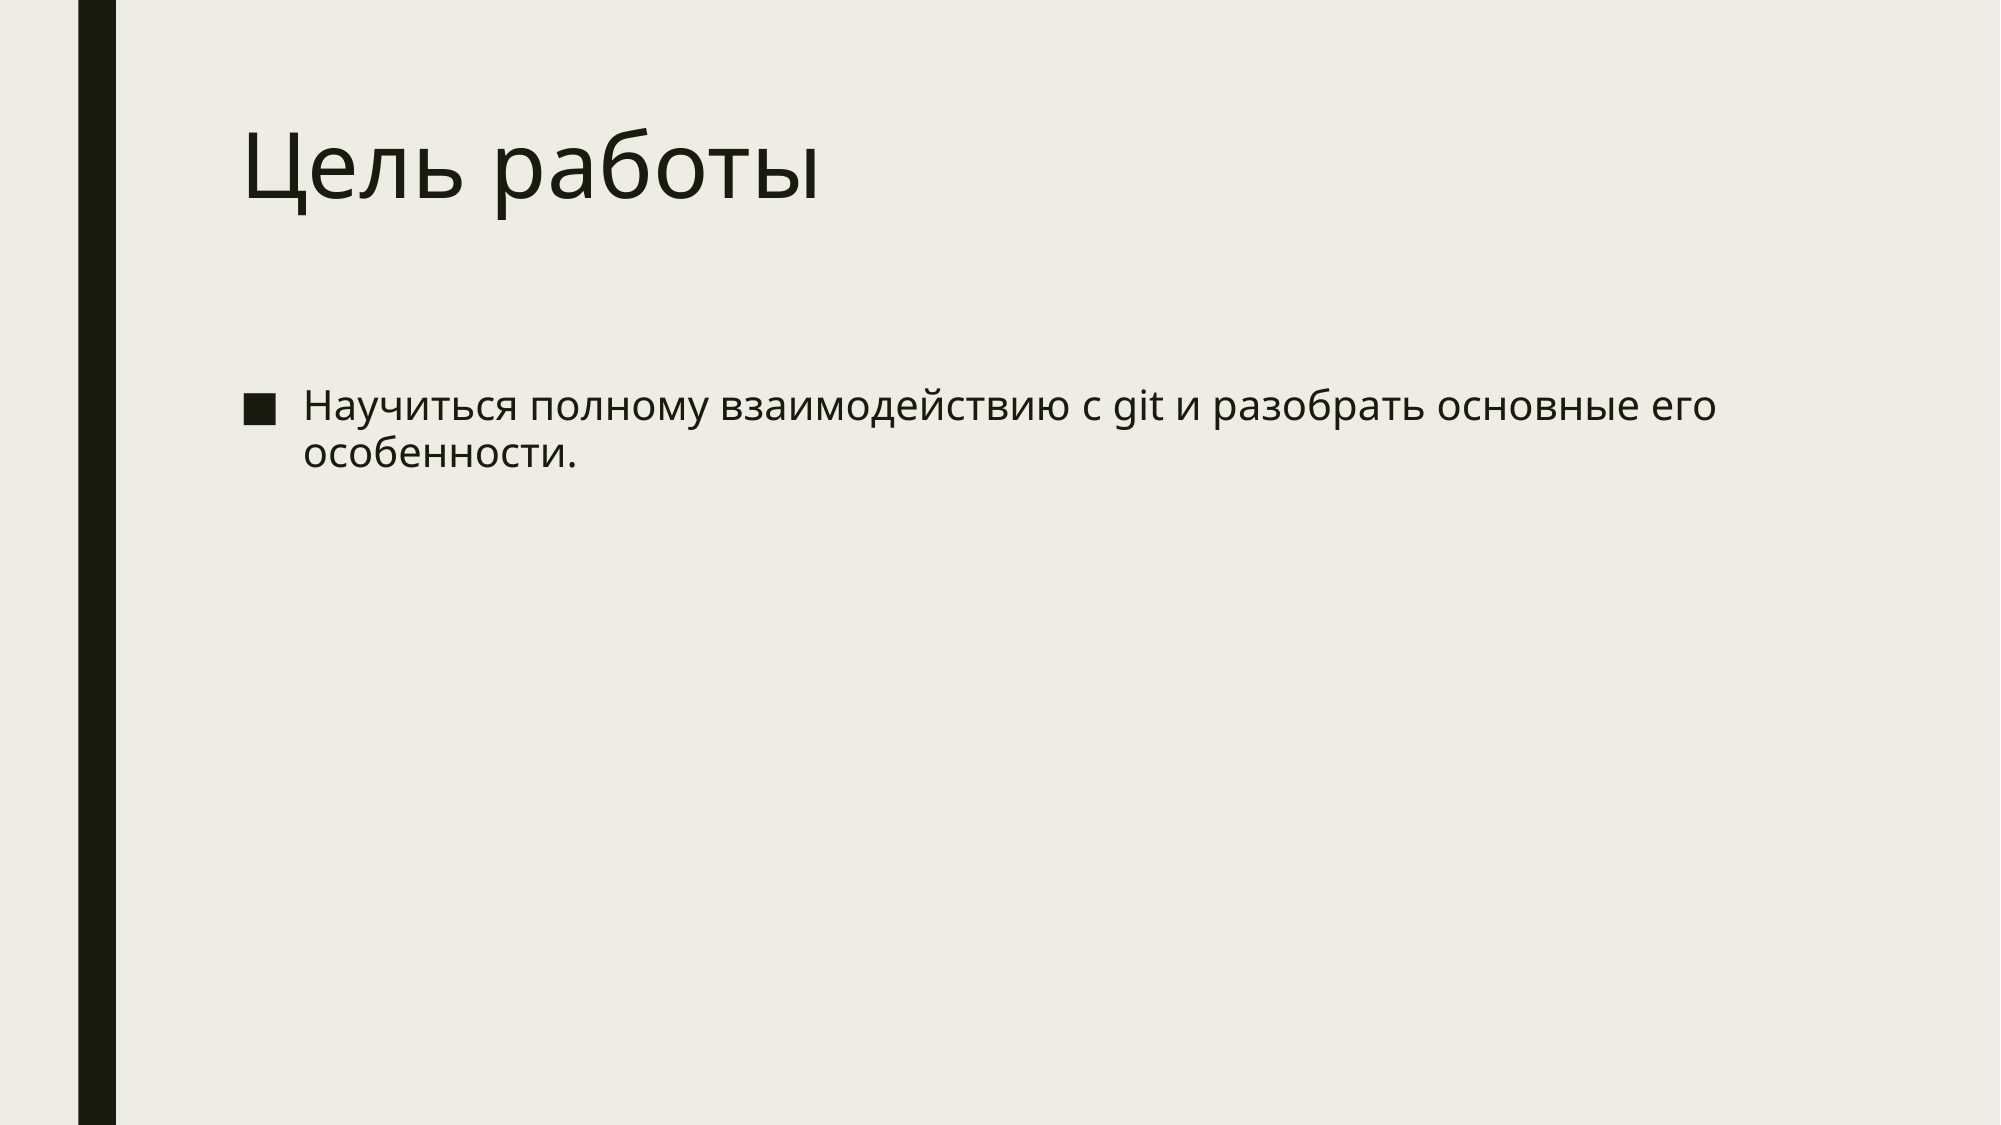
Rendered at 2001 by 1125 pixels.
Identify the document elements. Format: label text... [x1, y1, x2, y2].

list Научиться полному взаимодействию с git и разобрать основные его особенности. [225, 375, 1800, 963]
title Цель работы [225, 112, 1800, 357]
